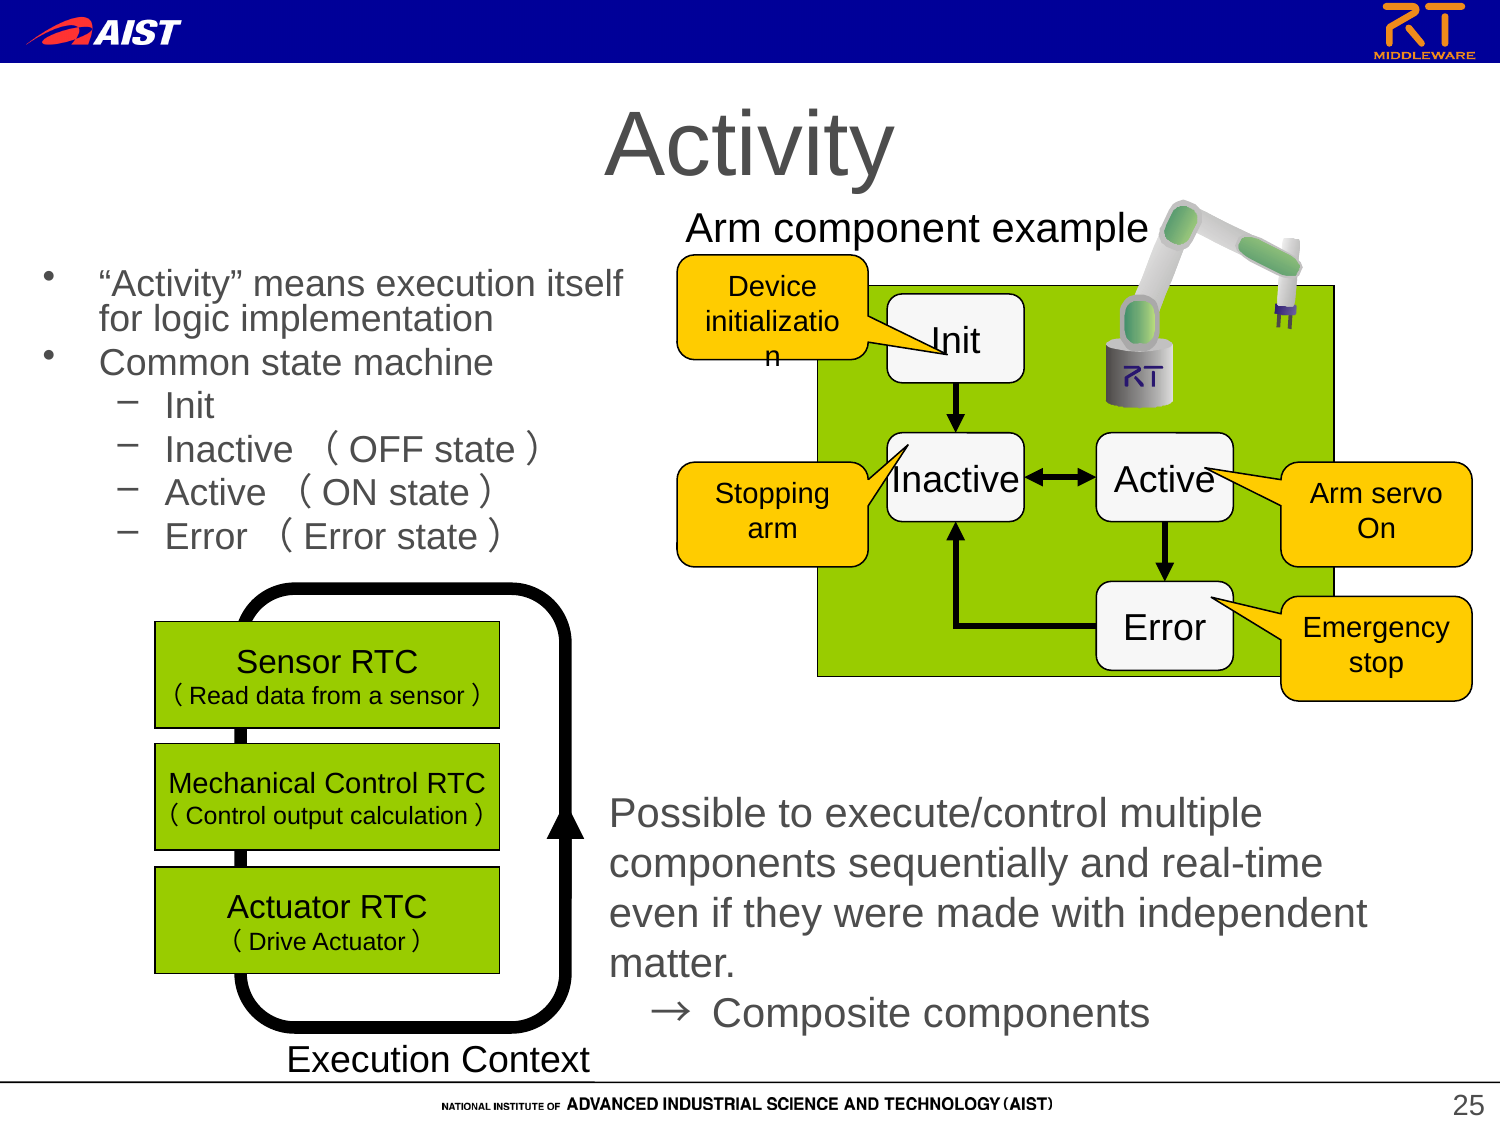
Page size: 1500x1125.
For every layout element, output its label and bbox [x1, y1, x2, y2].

text_box [670, 193, 1473, 702]
text_box [27, 259, 1500, 1125]
picture [442, 1097, 1052, 1110]
picture [1101, 195, 1307, 413]
picture [0, 0, 1500, 63]
title [75, 45, 1425, 233]
